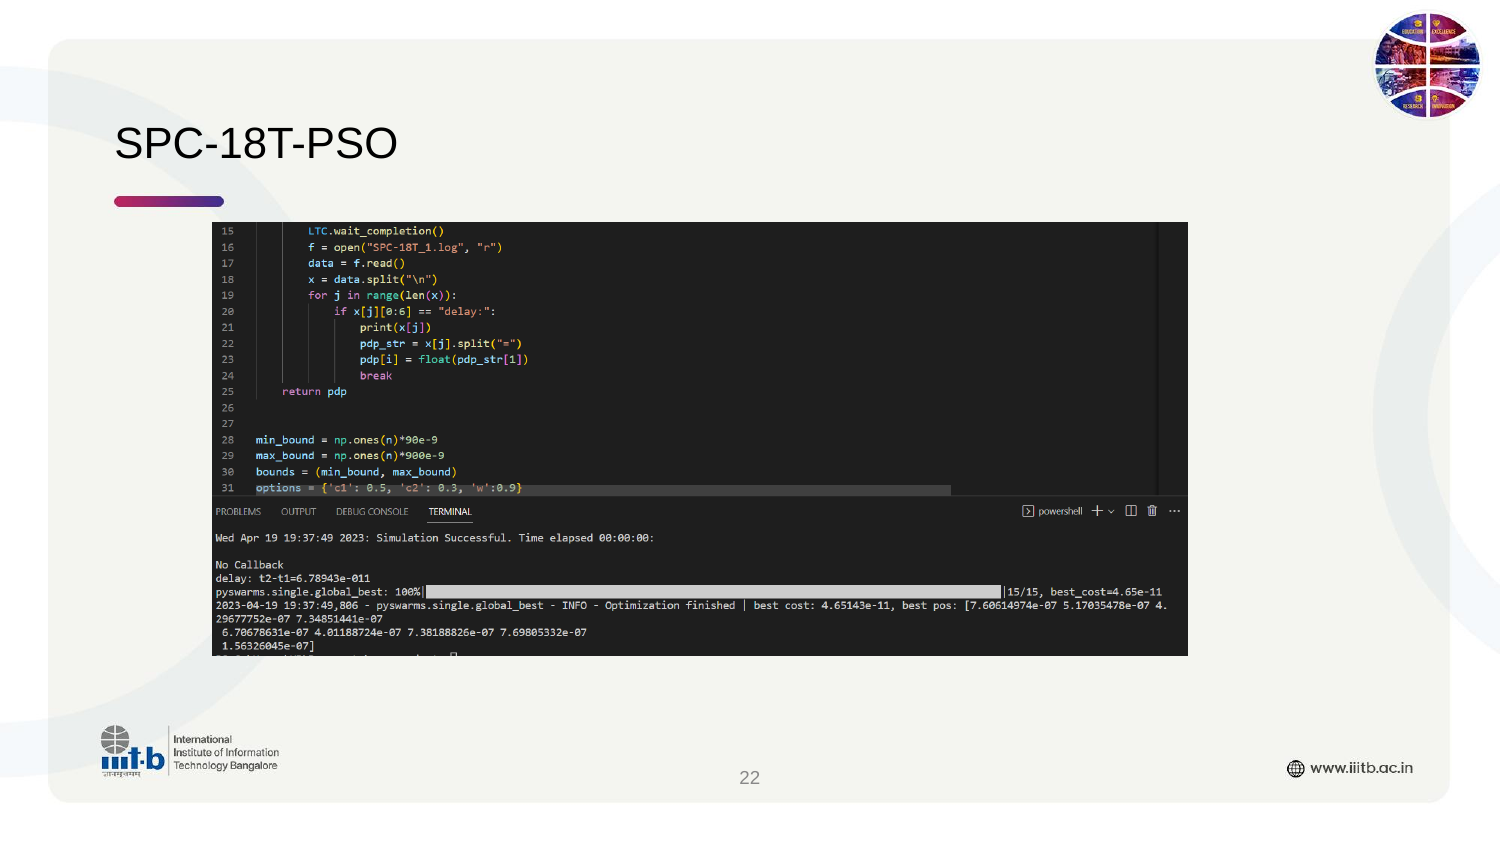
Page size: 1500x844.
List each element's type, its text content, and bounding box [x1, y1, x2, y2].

picture [0, 0, 1500, 844]
title SPC-18T-PSO [103, 91, 1397, 198]
slide_number ‹#› [715, 754, 785, 799]
